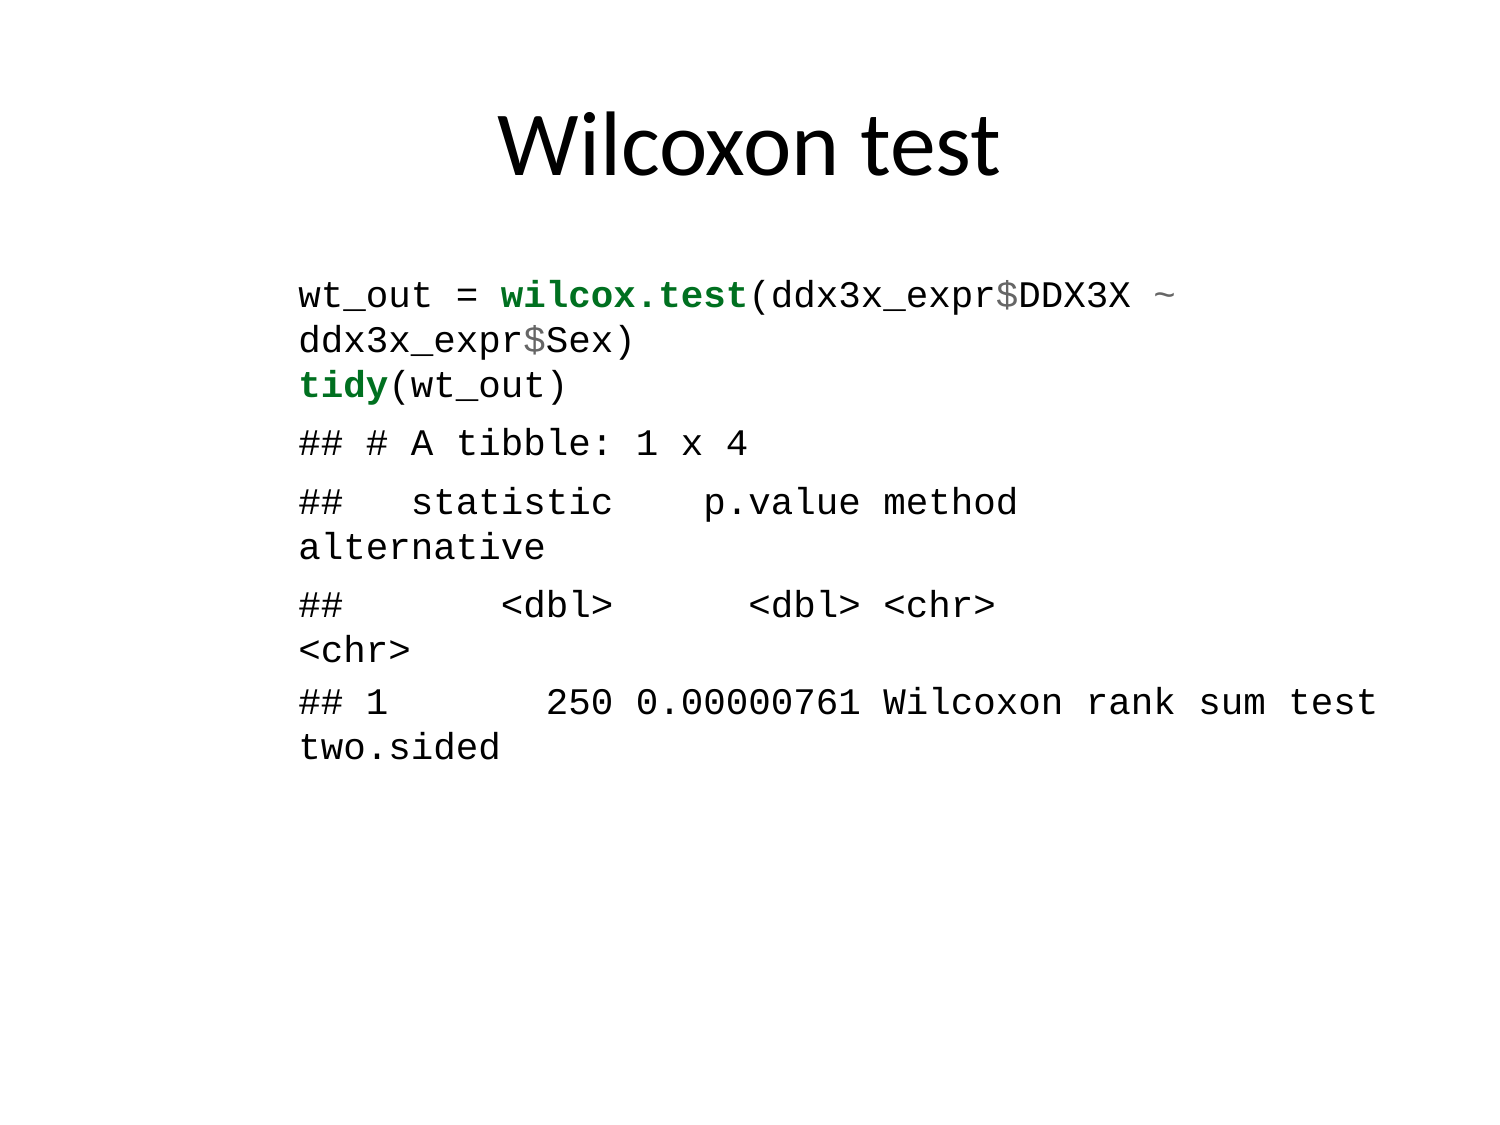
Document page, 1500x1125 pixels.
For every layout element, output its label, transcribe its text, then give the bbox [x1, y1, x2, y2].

title Wilcoxon test [75, 45, 1425, 233]
list wt_out = wilcox.test(ddx3x_expr$DDX3X ~ ddx3x_expr$Sex) tidy(wt_out) ## # A tibble: 1 x 4 ## statistic p.value method alternative ## <dbl> <dbl> <chr> <chr> ## 1 250 0.00000761 Wilcoxon rank sum test two.sided [75, 262, 1425, 1005]
